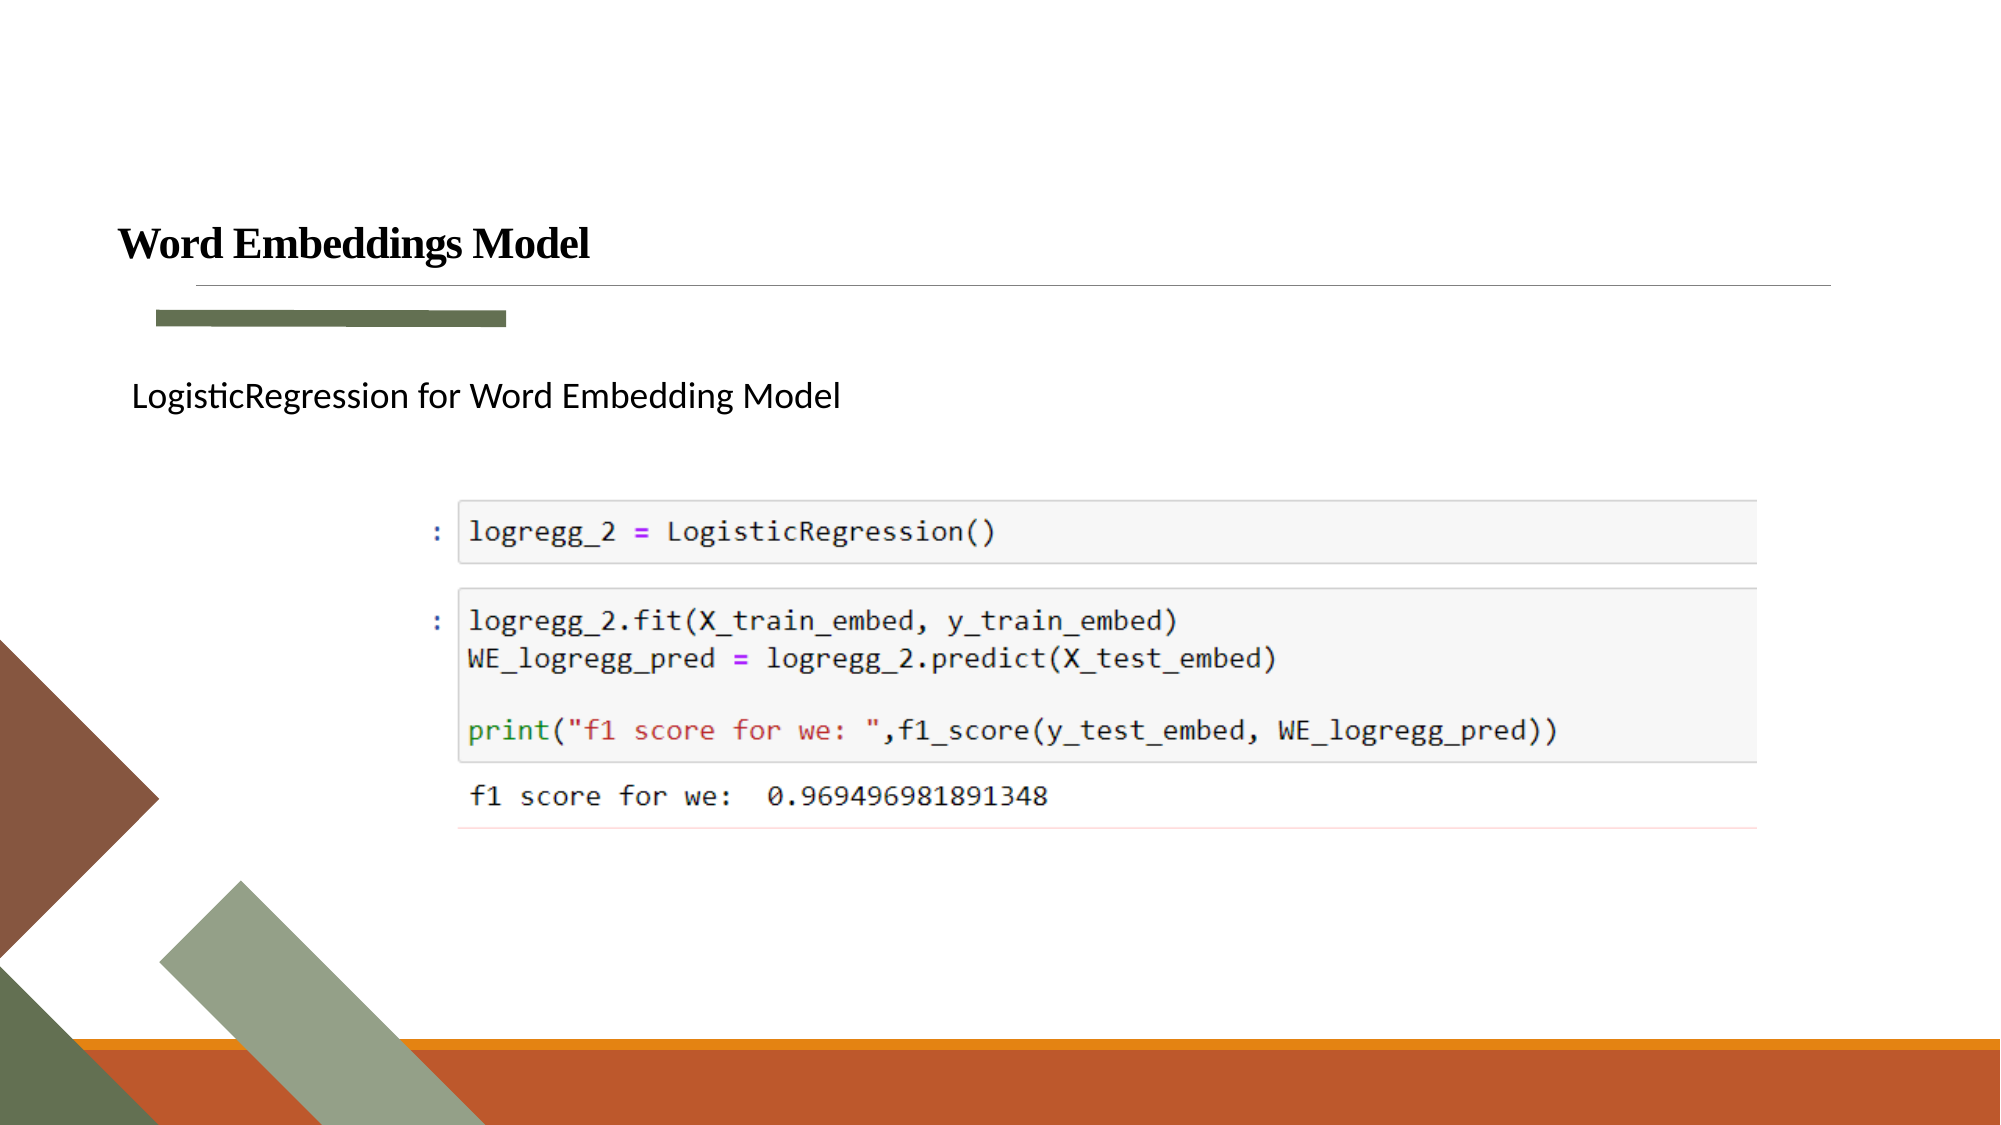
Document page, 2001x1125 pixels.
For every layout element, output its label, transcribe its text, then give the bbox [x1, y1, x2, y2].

picture [429, 482, 1758, 830]
title Word Embeddings Model [117, 221, 1186, 322]
text_box LogisticRegression for Word Embedding Model [117, 363, 903, 424]
